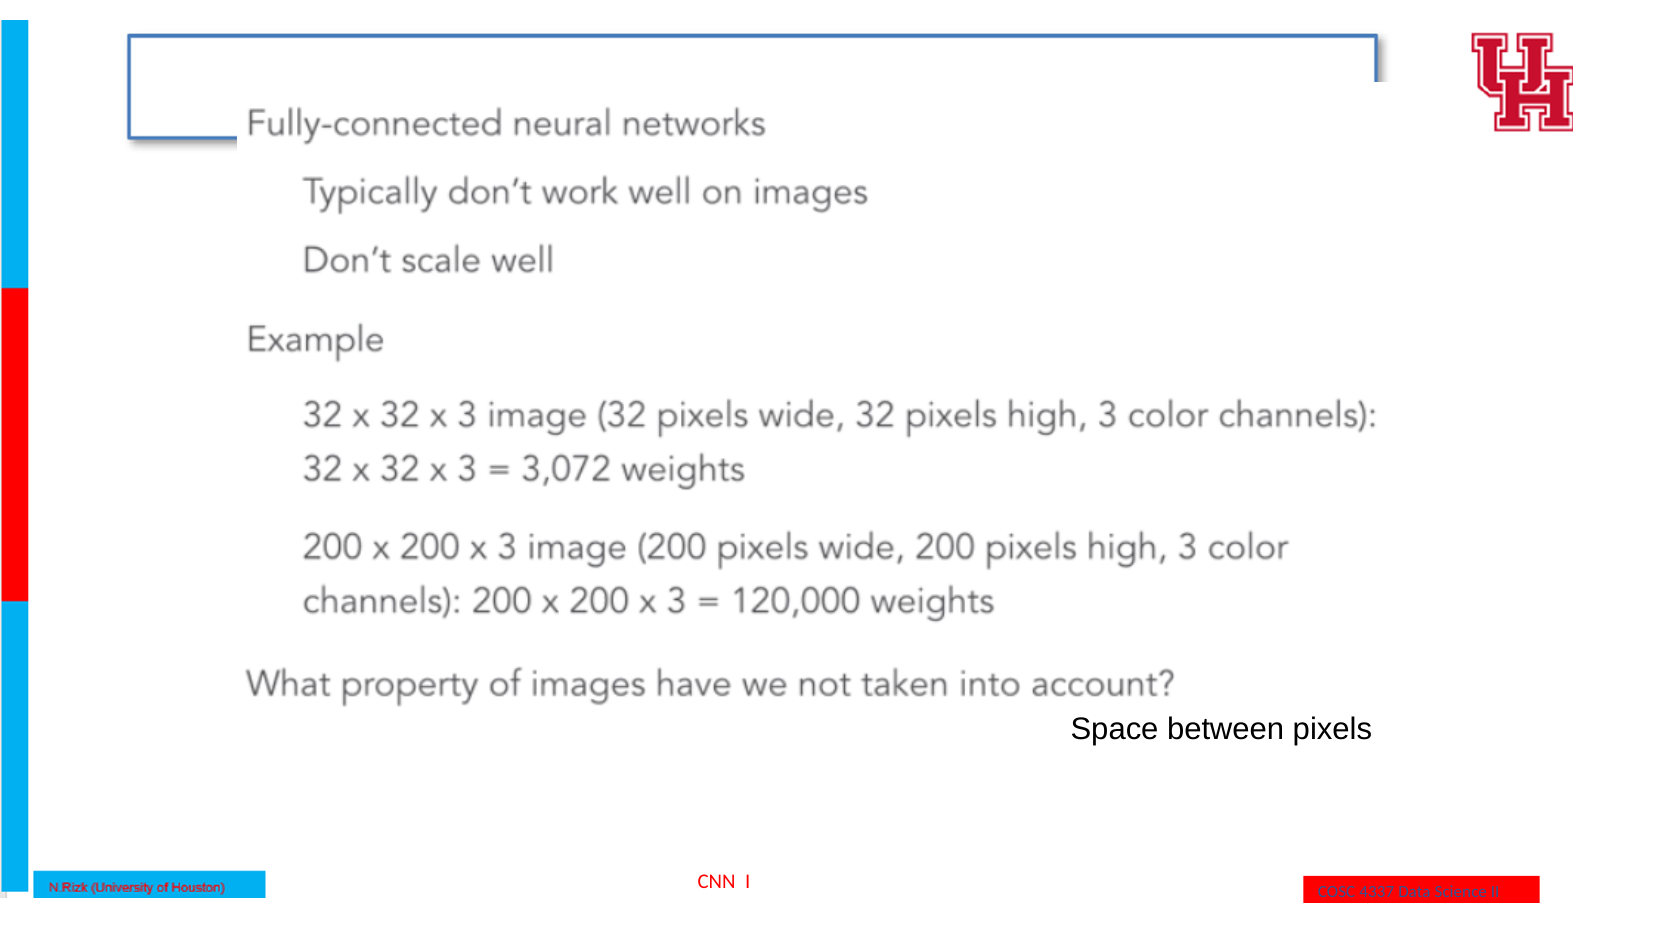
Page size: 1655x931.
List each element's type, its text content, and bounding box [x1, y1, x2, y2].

picture [0, 20, 1573, 898]
picture [63, 883, 87, 891]
picture [172, 883, 183, 891]
picture [102, 883, 152, 894]
picture [159, 883, 168, 891]
picture [193, 884, 207, 891]
picture [50, 883, 58, 891]
picture [208, 885, 218, 891]
picture [92, 883, 98, 894]
text_box Space between pixels [1055, 727, 1388, 754]
